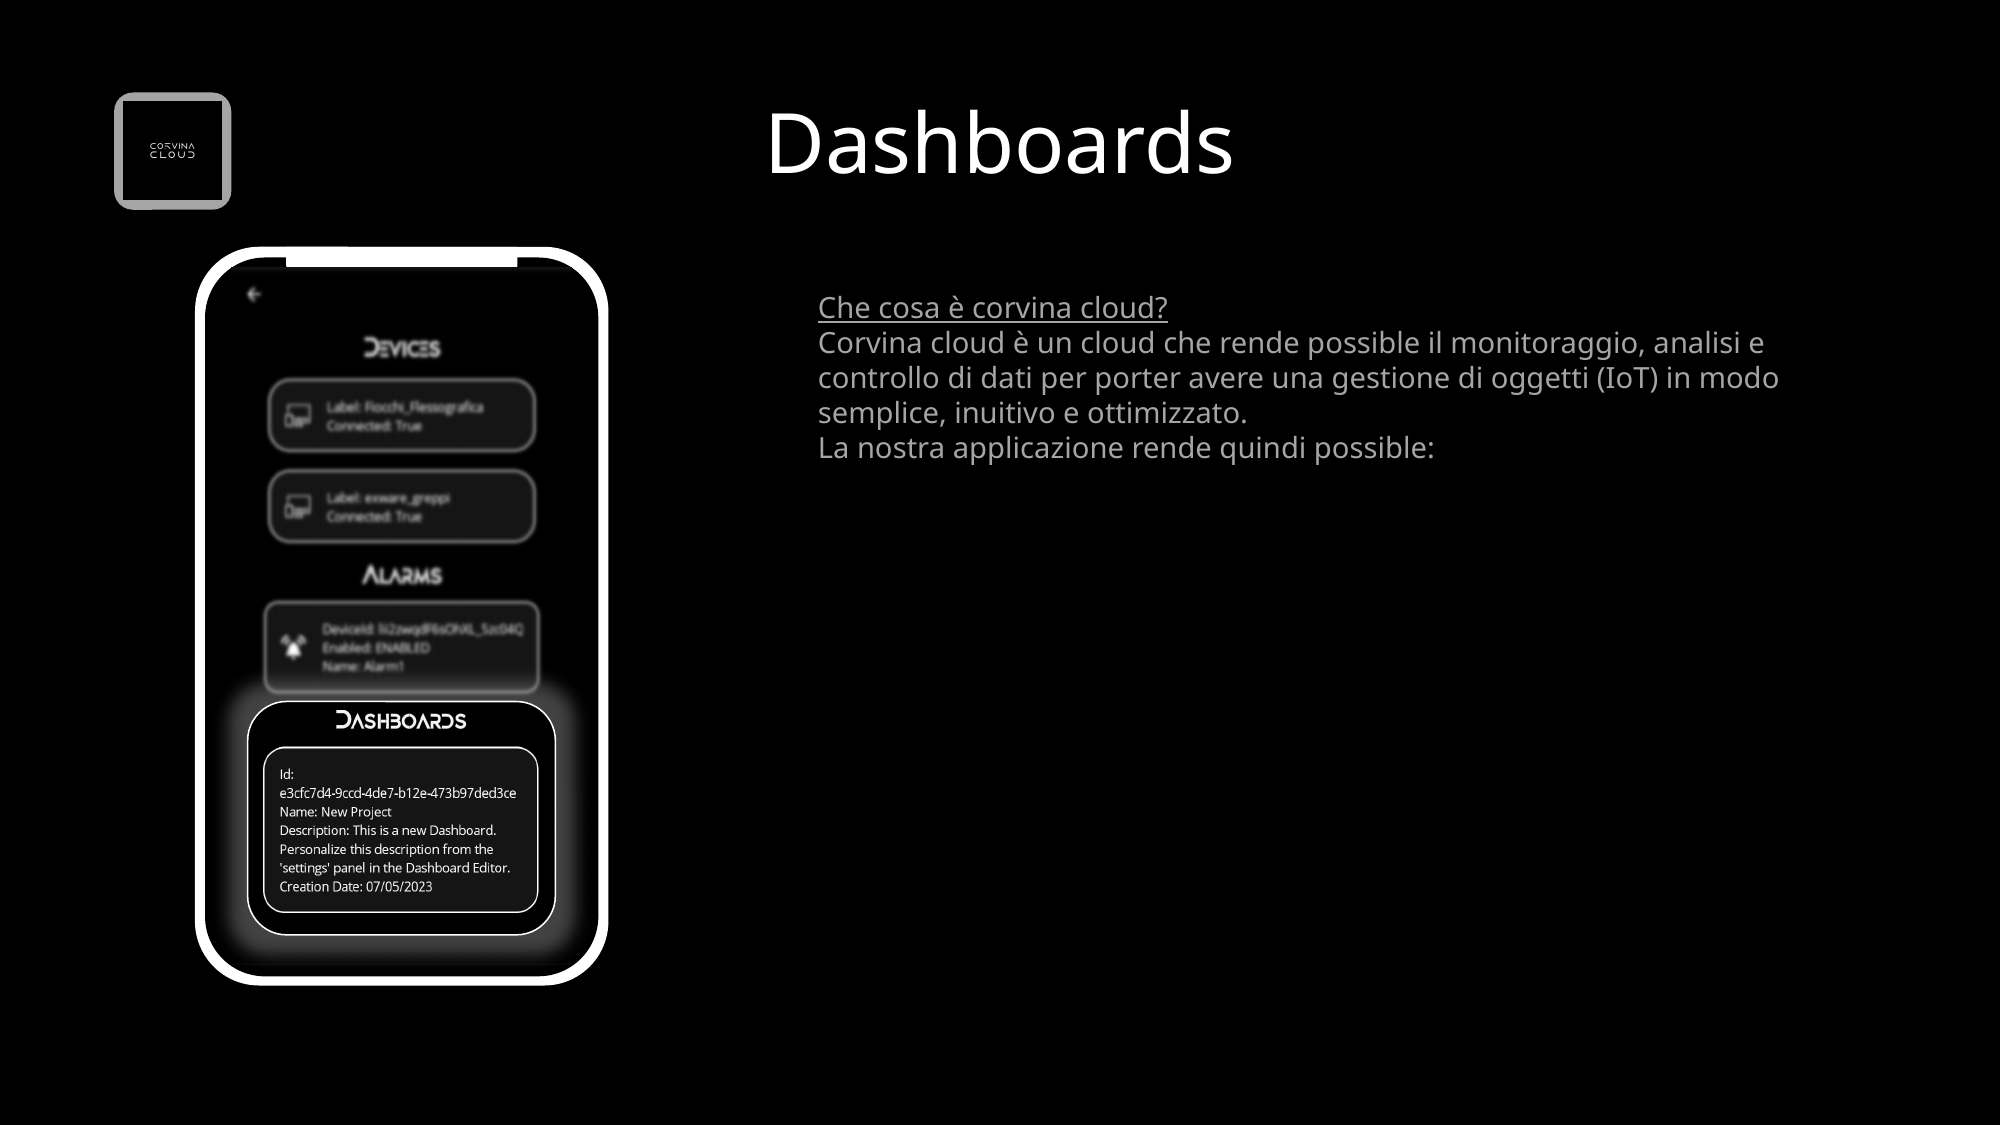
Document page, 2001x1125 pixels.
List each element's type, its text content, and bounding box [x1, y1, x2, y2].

text_box [0, 0, 1558, 1125]
picture [231, 267, 572, 965]
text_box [114, 92, 232, 210]
text_box Che cosa è corvina cloud? Corvina cloud è un cloud che rende possible il monitoraggio, analisi e controllo di dati per porter avere una gestione di oggetti (IoT) in modo semplice, inuitivo e ottimizzato. La nostra applicazione rende quindi possible: [803, 282, 1871, 472]
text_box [194, 246, 609, 986]
text_box Dashboards [983, 83, 1251, 199]
